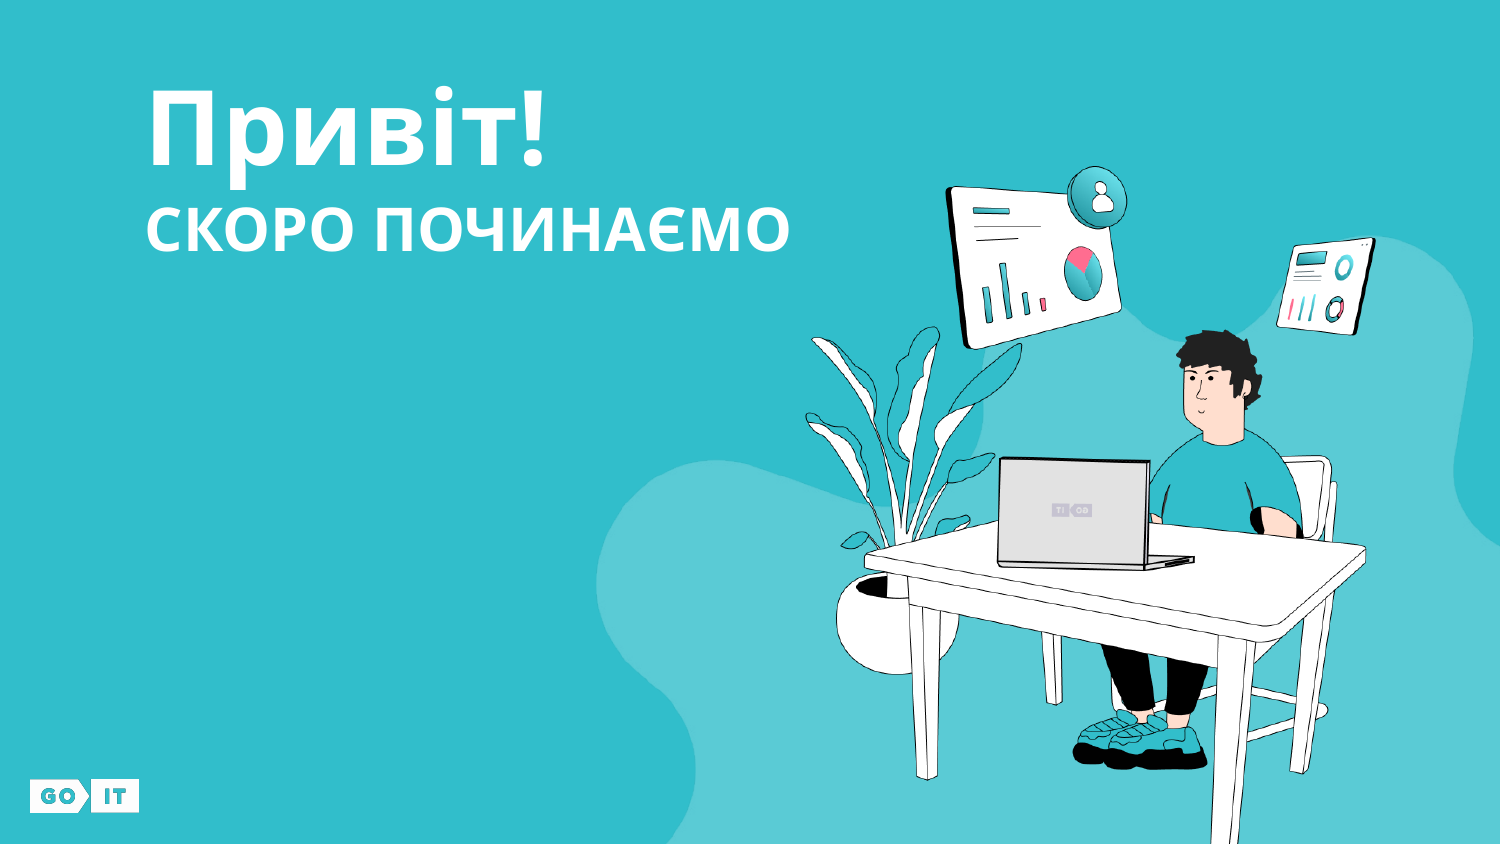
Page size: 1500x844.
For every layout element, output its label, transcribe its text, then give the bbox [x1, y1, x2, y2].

text_box СКОРО ПОЧИНАЄМО [138, 193, 799, 271]
text_box Привіт! [138, 69, 726, 193]
picture [29, 778, 140, 813]
picture [597, 24, 1500, 844]
